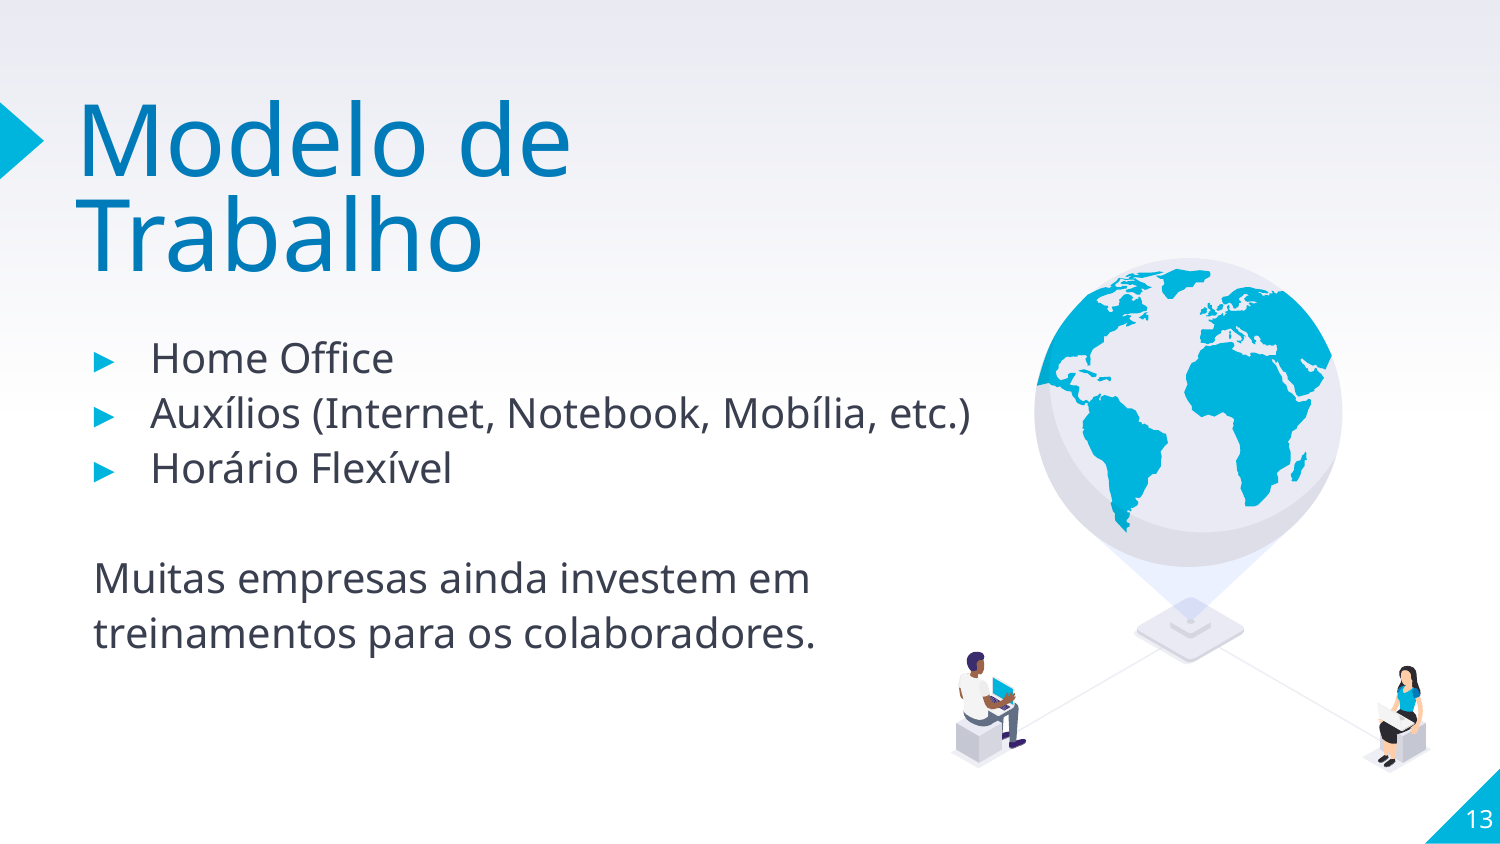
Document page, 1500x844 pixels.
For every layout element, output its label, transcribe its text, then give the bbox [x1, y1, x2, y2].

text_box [950, 257, 1432, 774]
list Home Office Auxílios (Internet, Notebook, Mobília, etc.) Horário Flexível Muitas empresas ainda investem em treinamentos para os colaboradores. [75, 327, 945, 761]
slide_number 13 [1418, 760, 1494, 838]
title Modelo de Trabalho [75, 99, 1001, 277]
